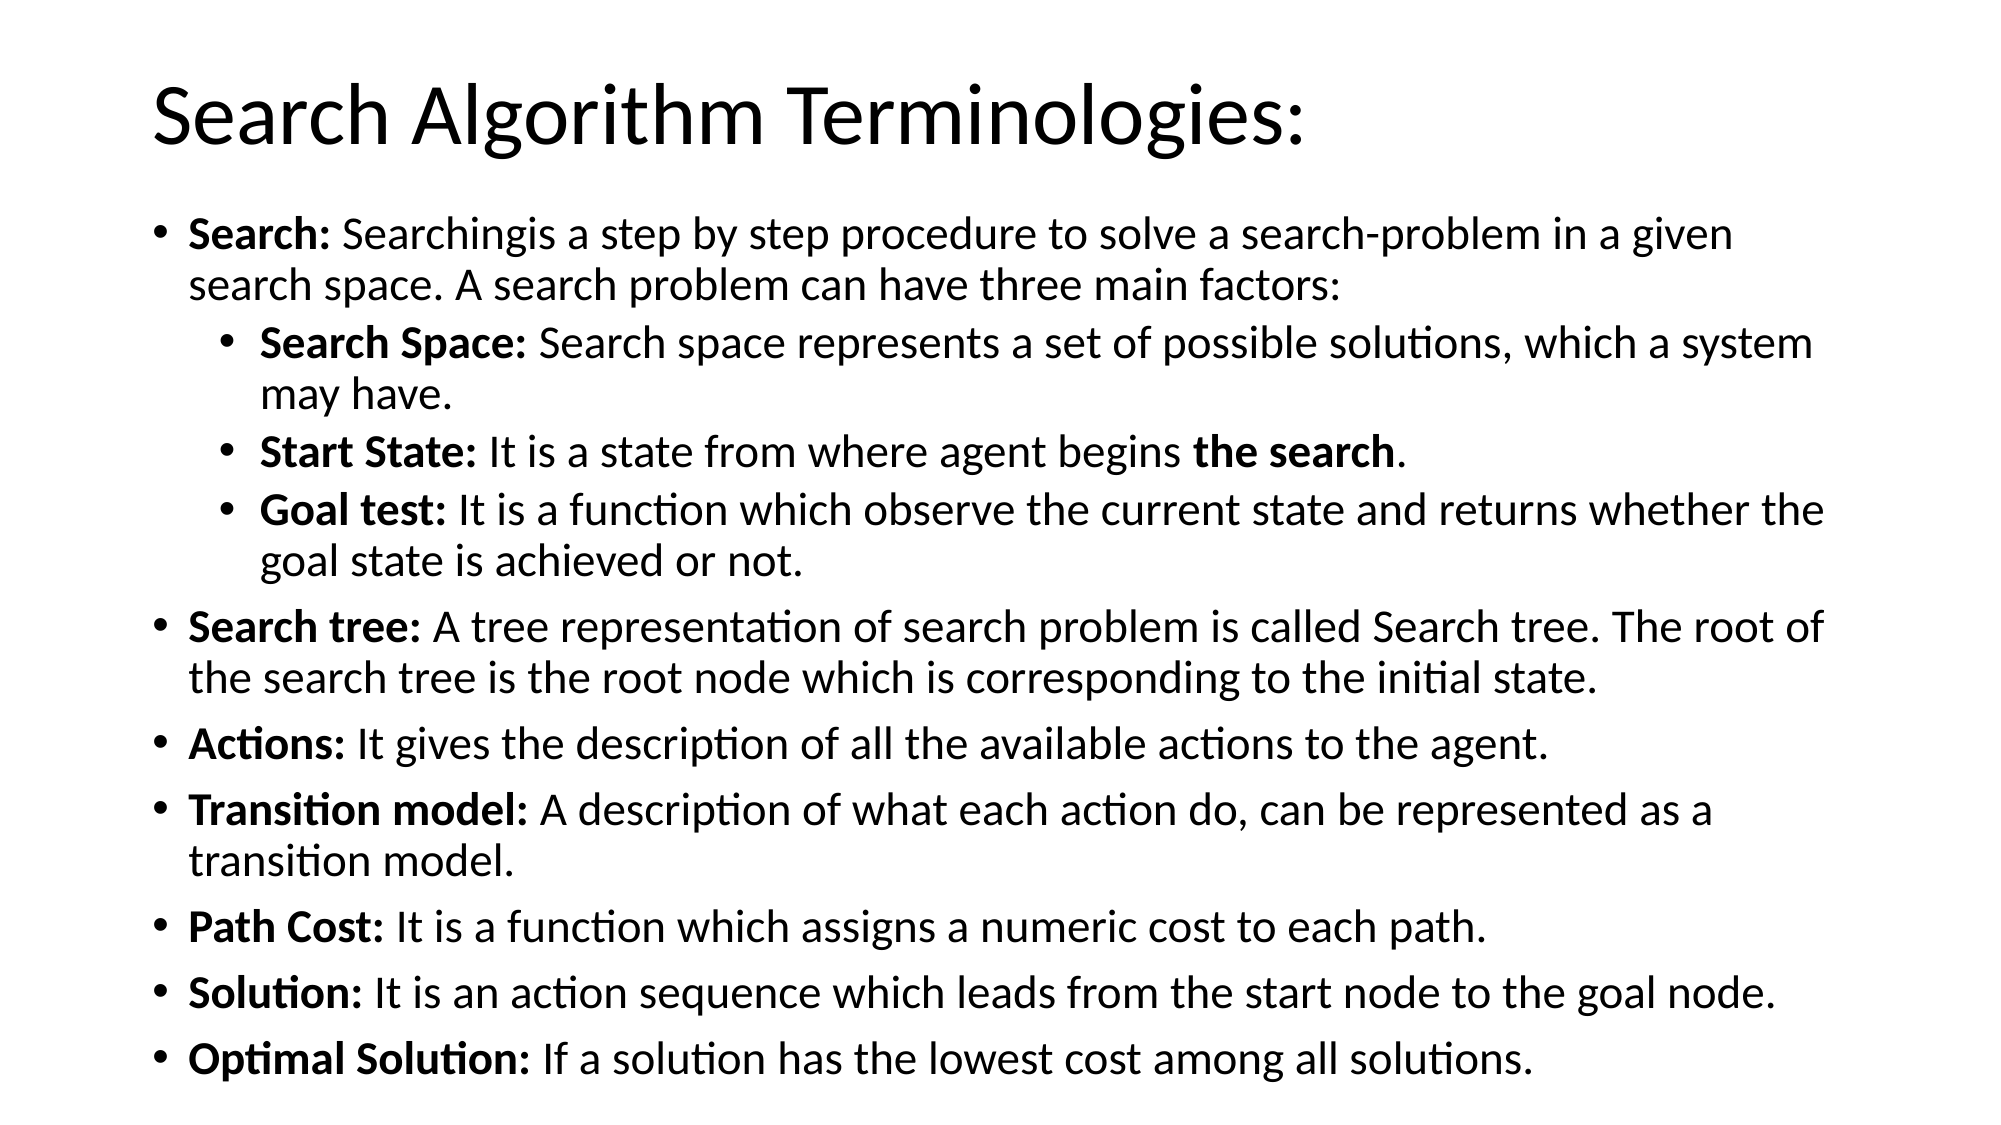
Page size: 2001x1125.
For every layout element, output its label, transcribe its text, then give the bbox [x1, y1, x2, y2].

list Search: Searchingis a step by step procedure to solve a search-problem in a given search space. A search problem can have three main factors: Search Space: Search space represents a set of possible solutions, which a system may have. Start State: It is a state from where agent begins the search. Goal test: It is a function which observe the current state and returns whether the goal state is achieved or not. Search tree: A tree representation of search problem is called Search tree. The root of the search tree is the root node which is corresponding to the initial state. Actions: It gives the description of all the available actions to the agent. Transition model: A description of what each action do, can be represented as a transition model. Path Cost: It is a function which assigns a numeric cost to each path. Solution: It is an action sequence which leads from the start node to the goal node. Optimal Solution: If a solution has the lowest cost among all solutions. [137, 201, 1863, 1105]
title Search Algorithm Terminologies: [137, 59, 1863, 201]
